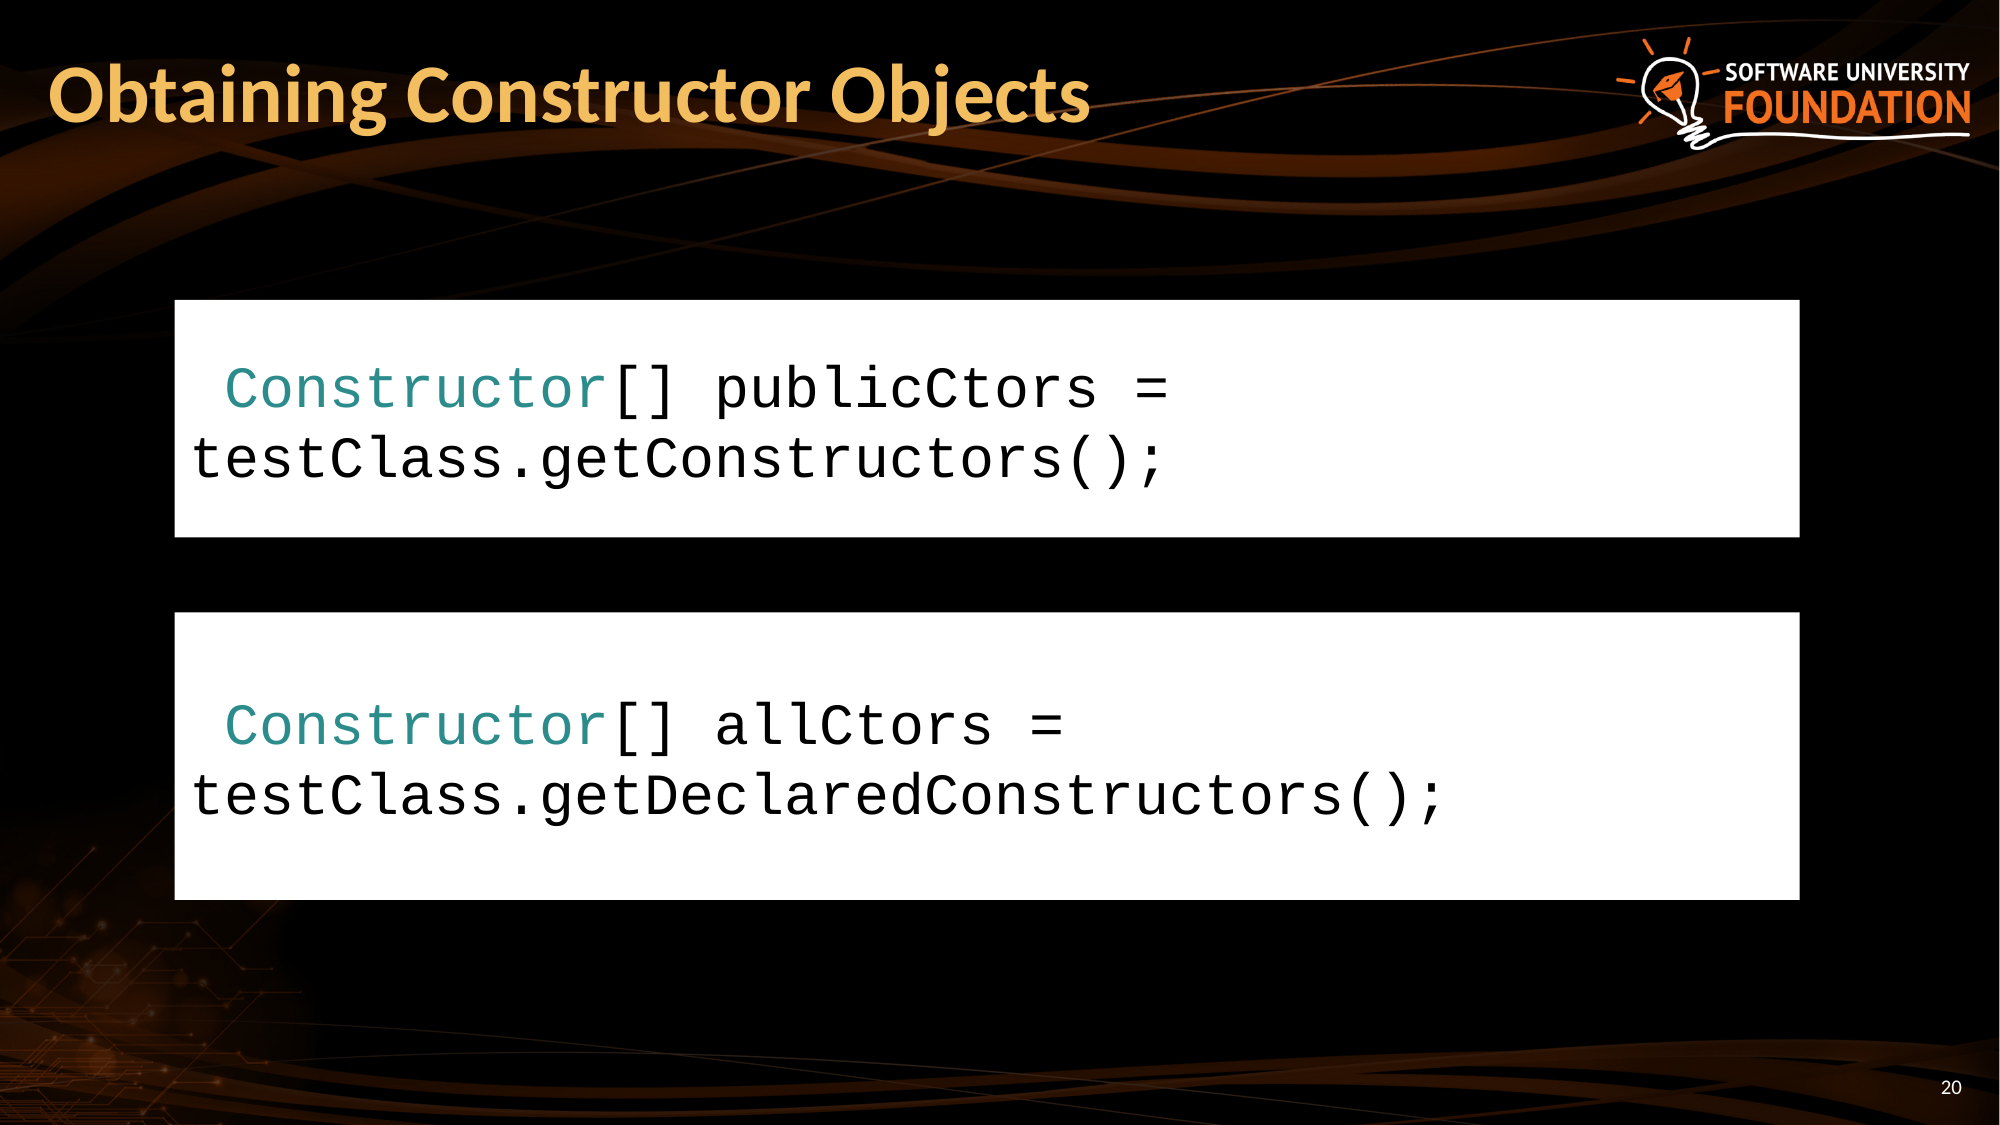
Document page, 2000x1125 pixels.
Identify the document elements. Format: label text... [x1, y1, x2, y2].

text_box Constructor[] allCtors = testClass.getDeclaredConstructors(); [174, 611, 1801, 901]
picture [0, 0, 2000, 1125]
slide_number 20 [1897, 1070, 1968, 1103]
title Obtaining Constructor Objects [30, 6, 1602, 189]
text_box Constructor[] publicCtors = testClass.getConstructors(); [174, 299, 1801, 538]
